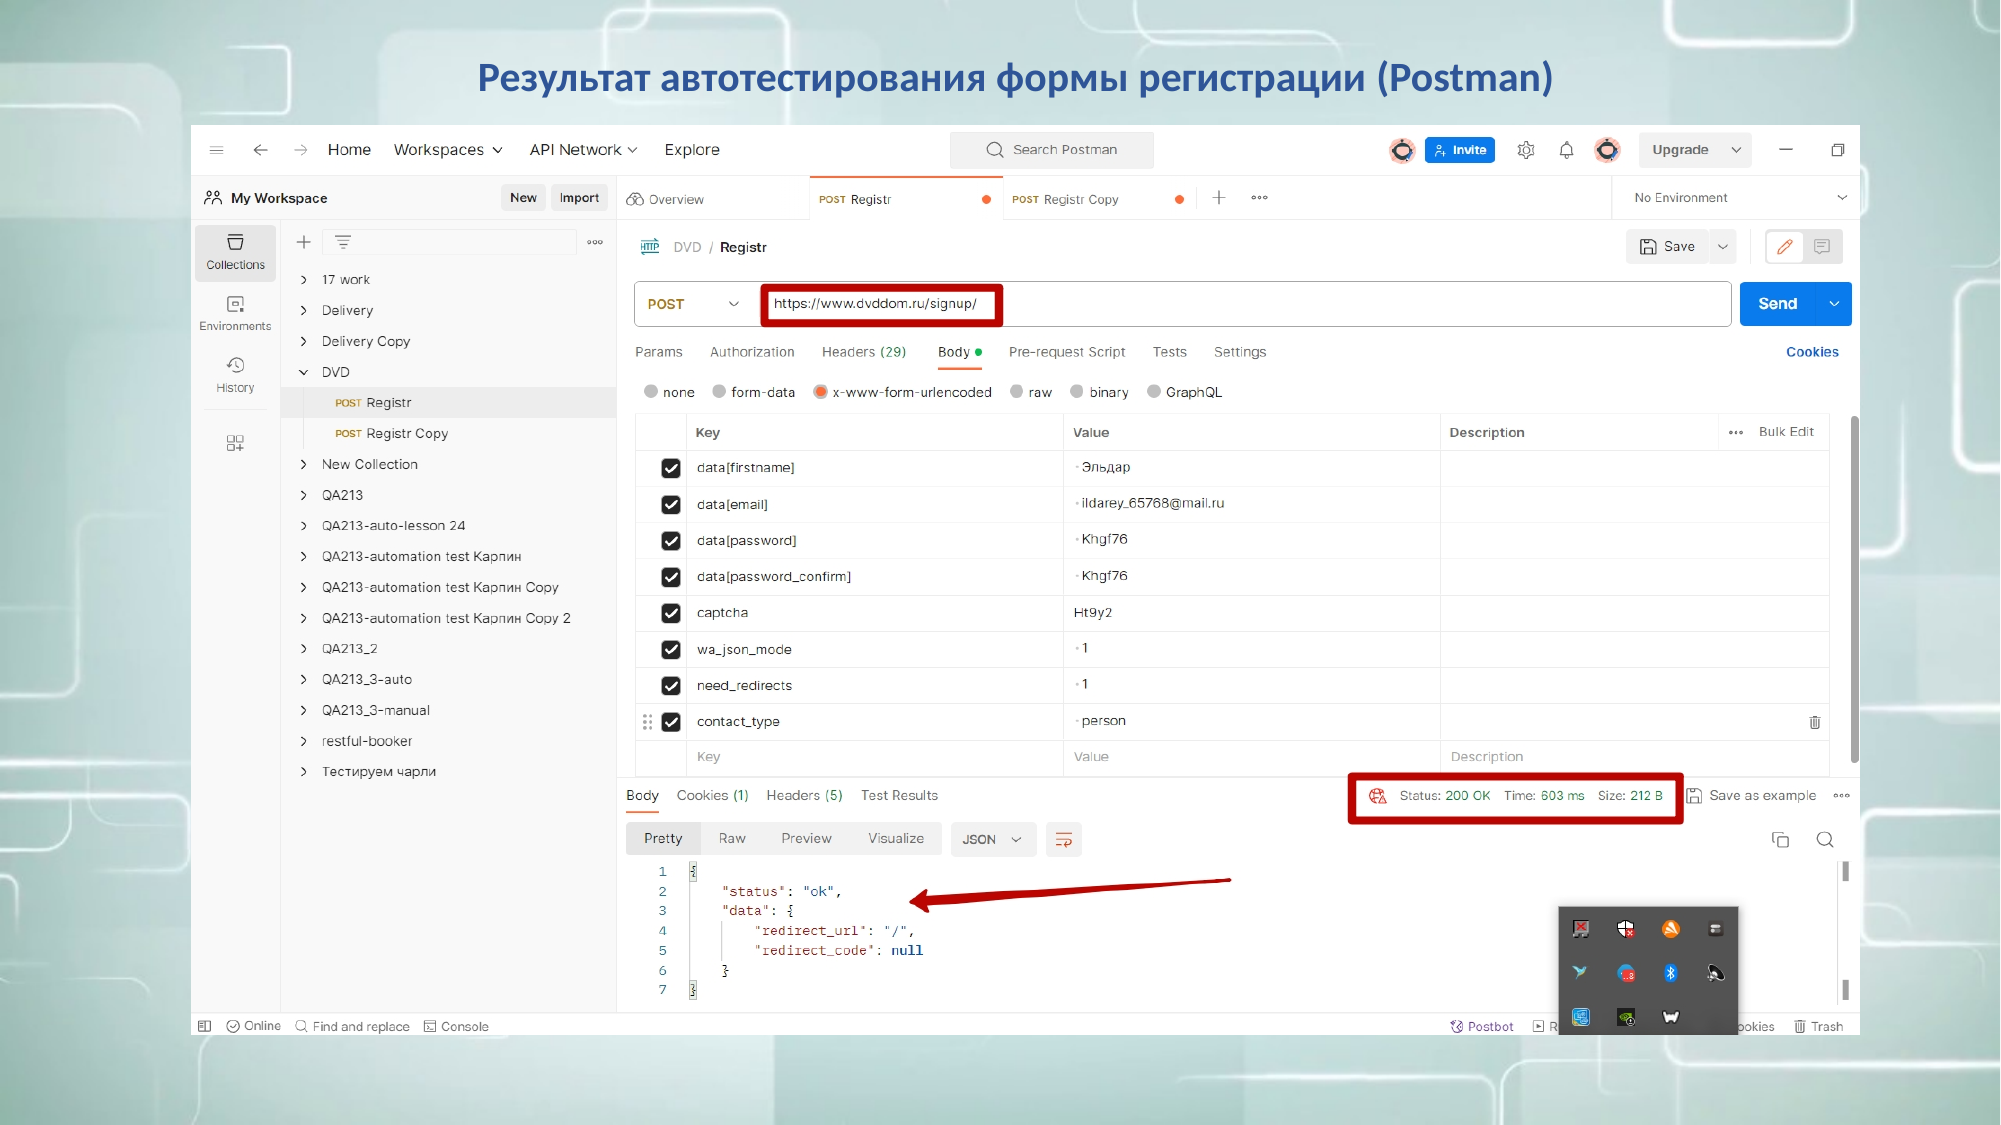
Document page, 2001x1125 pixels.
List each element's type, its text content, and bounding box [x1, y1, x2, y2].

picture [0, 0, 2001, 1125]
text_box Результат автотестирования формы регистрации (Postman) [463, 42, 1589, 108]
